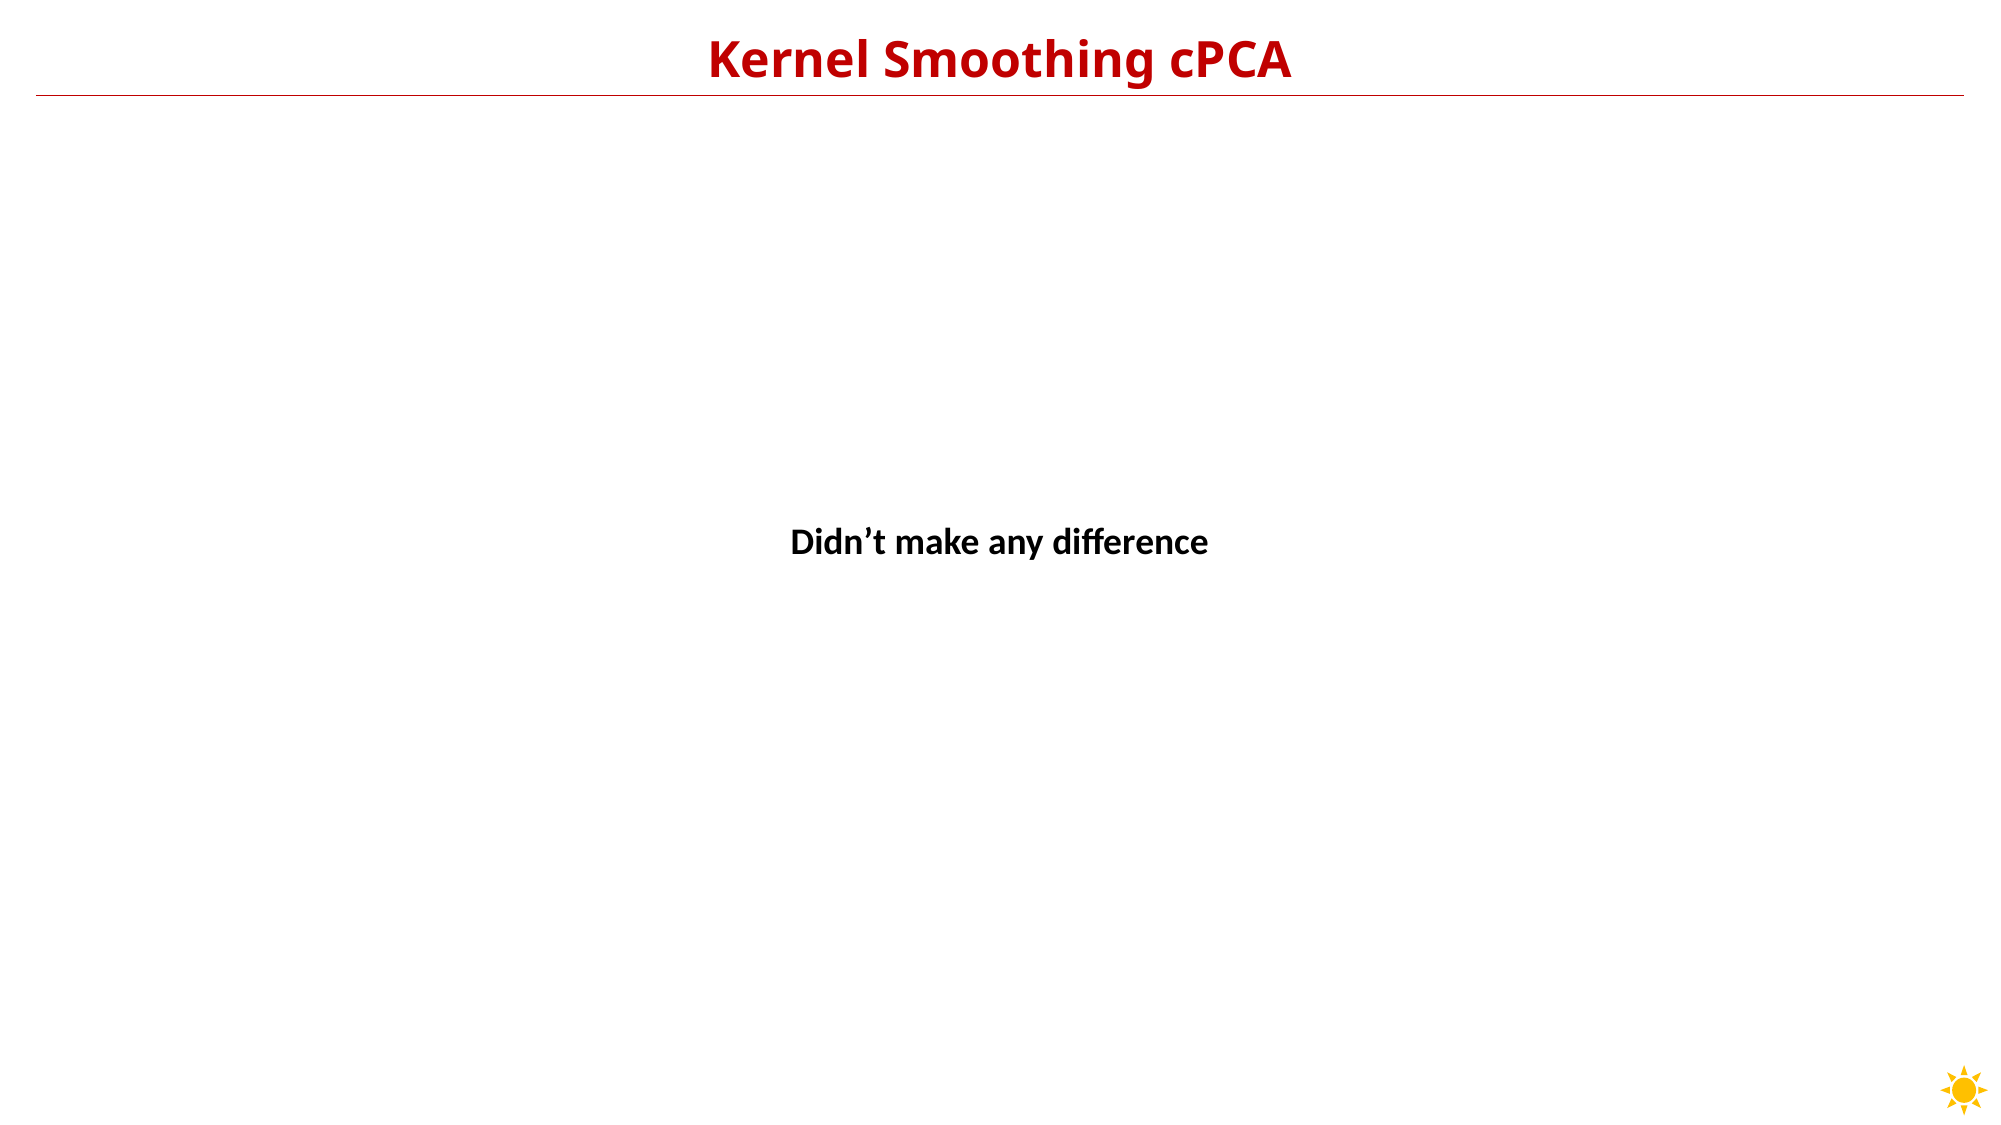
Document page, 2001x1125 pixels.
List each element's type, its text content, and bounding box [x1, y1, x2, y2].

text_box Didn’t make any difference [707, 517, 1293, 563]
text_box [0, 9, 2000, 96]
text_box [1937, 1061, 1992, 1119]
